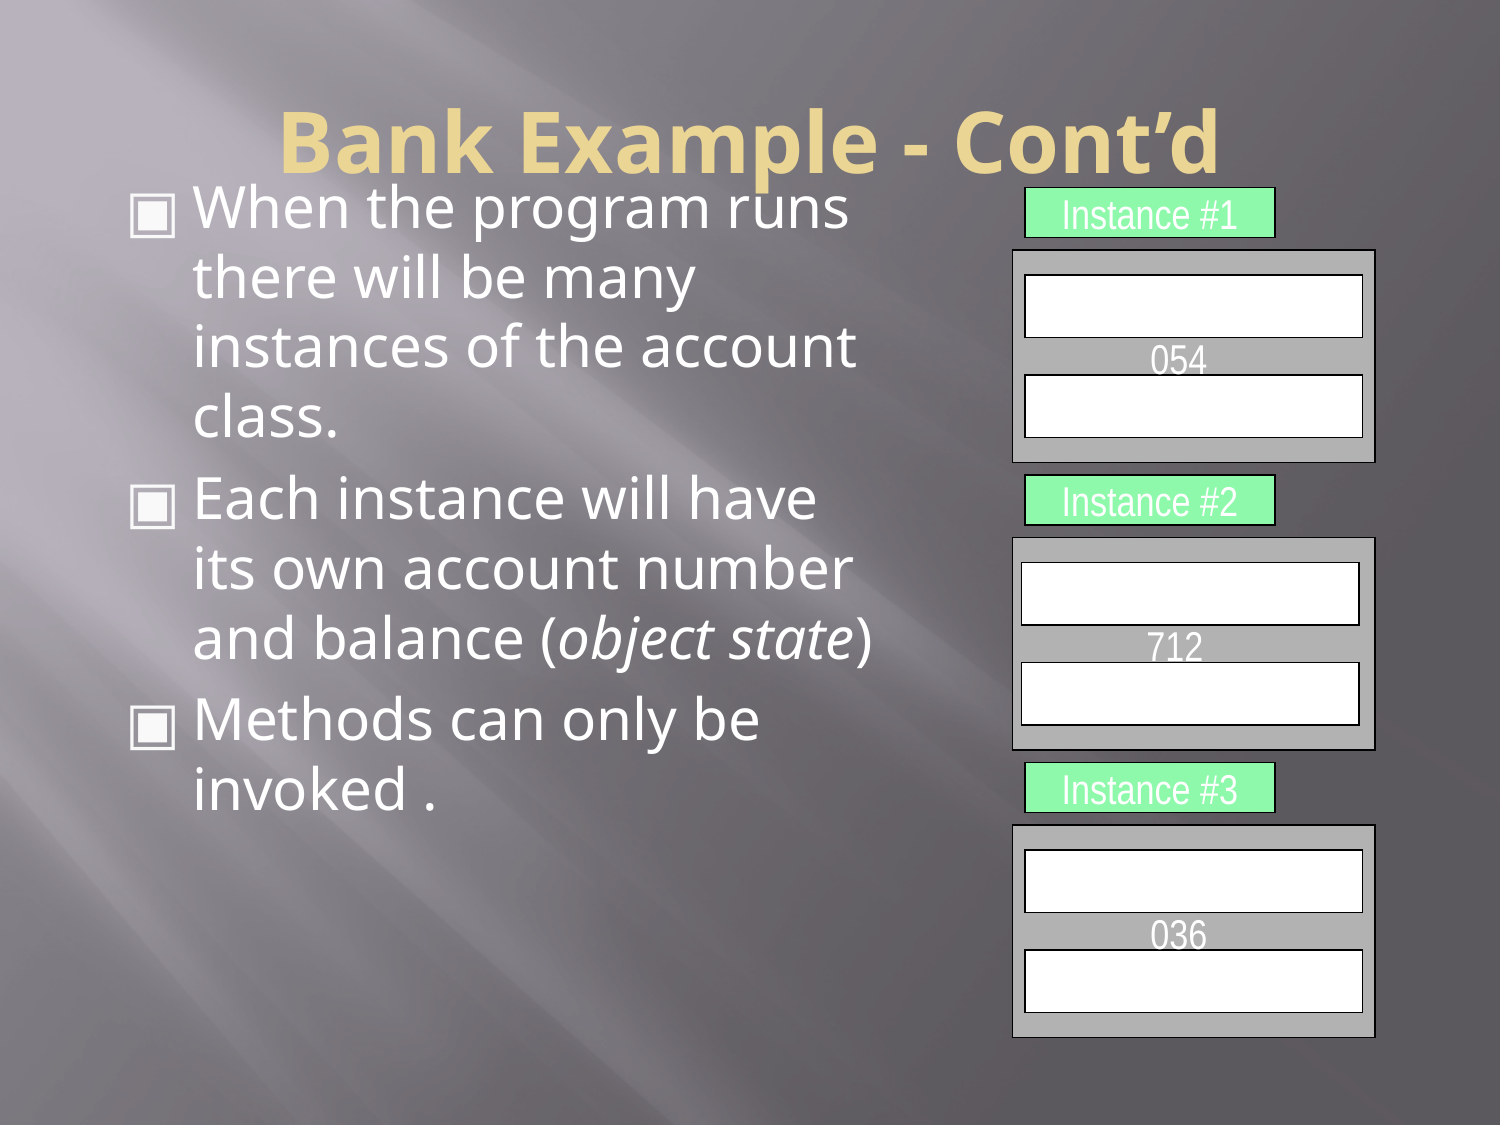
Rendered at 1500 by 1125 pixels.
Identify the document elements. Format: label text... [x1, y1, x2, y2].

title Bank Example - Cont’d [75, 45, 1425, 233]
picture [0, 0, 1500, 1125]
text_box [1012, 187, 1376, 1038]
list When the program runs there will be many instances of the account class. Each instance will have its own account number and balance (object state) Methods can only be invoked . [87, 162, 912, 1050]
